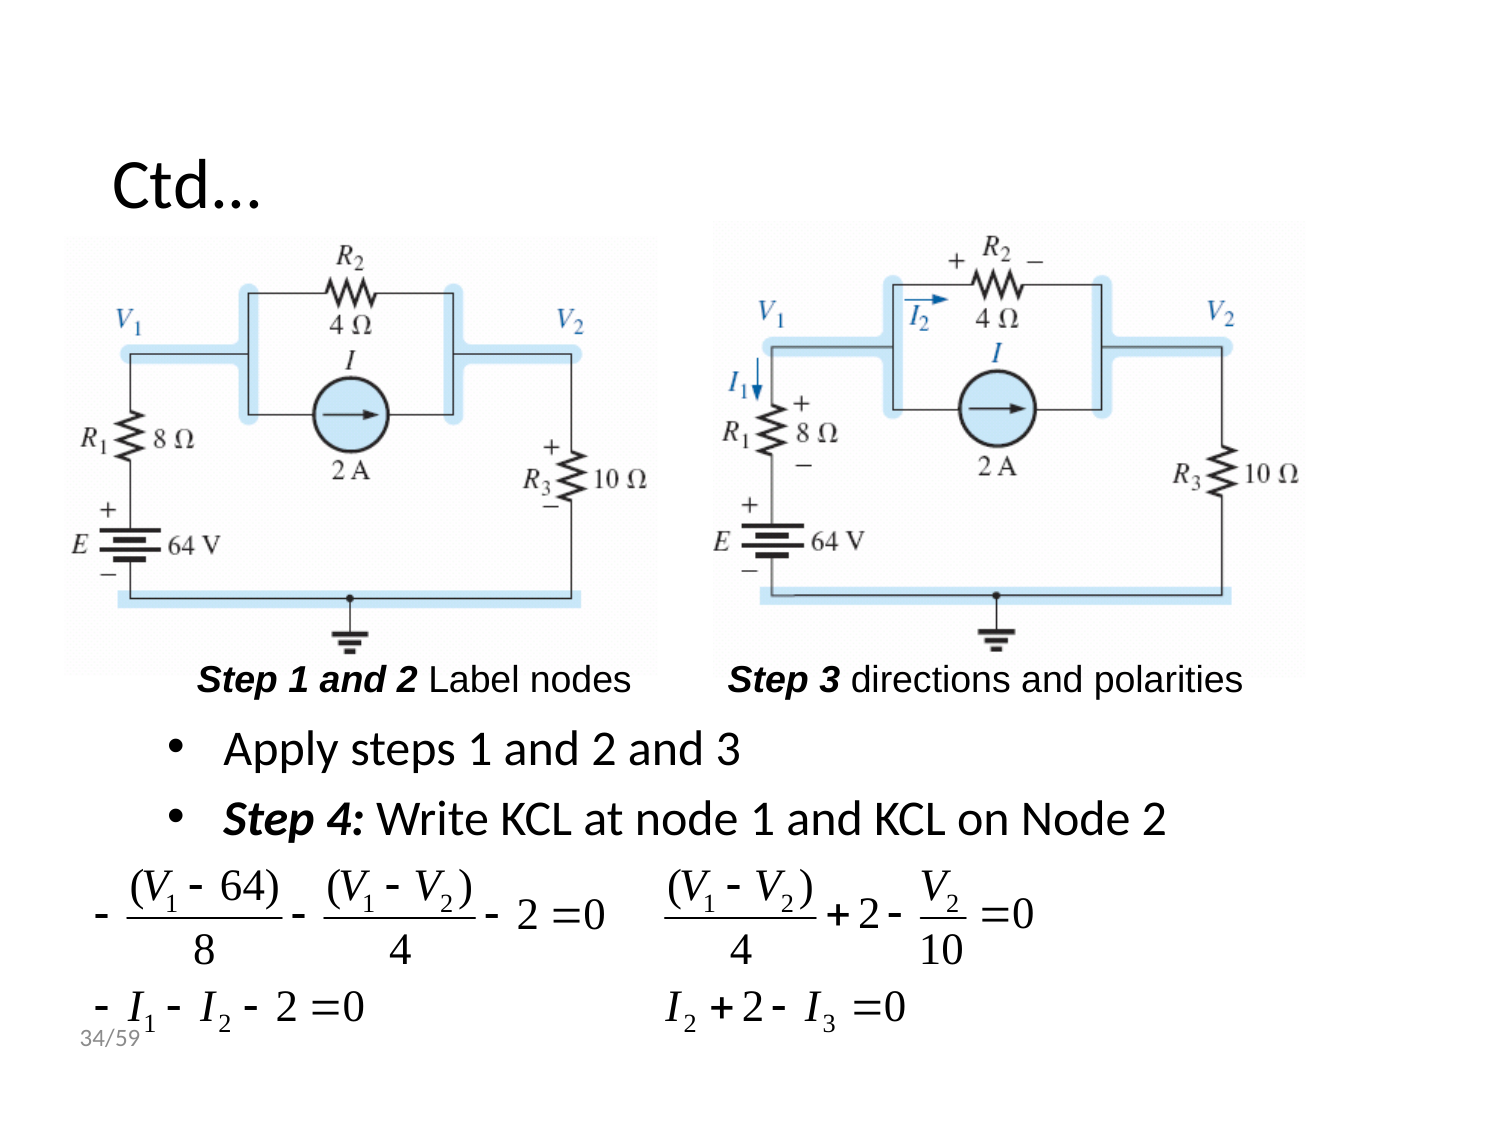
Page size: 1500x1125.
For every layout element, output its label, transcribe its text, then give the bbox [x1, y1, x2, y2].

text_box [657, 855, 1044, 1044]
picture [64, 235, 658, 676]
title Ctd... [97, 123, 1371, 237]
slide_number 34/59 [64, 1006, 415, 1067]
text_box Step 1 and 2 Label nodes [182, 685, 647, 707]
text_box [87, 855, 612, 1044]
text_box Step 3 directions and polarities [713, 686, 1306, 707]
picture [712, 221, 1306, 678]
list Apply steps 1 and 2 and 3 Step 4: Write KCL at node 1 and KCL on Node 2 [151, 707, 1426, 794]
